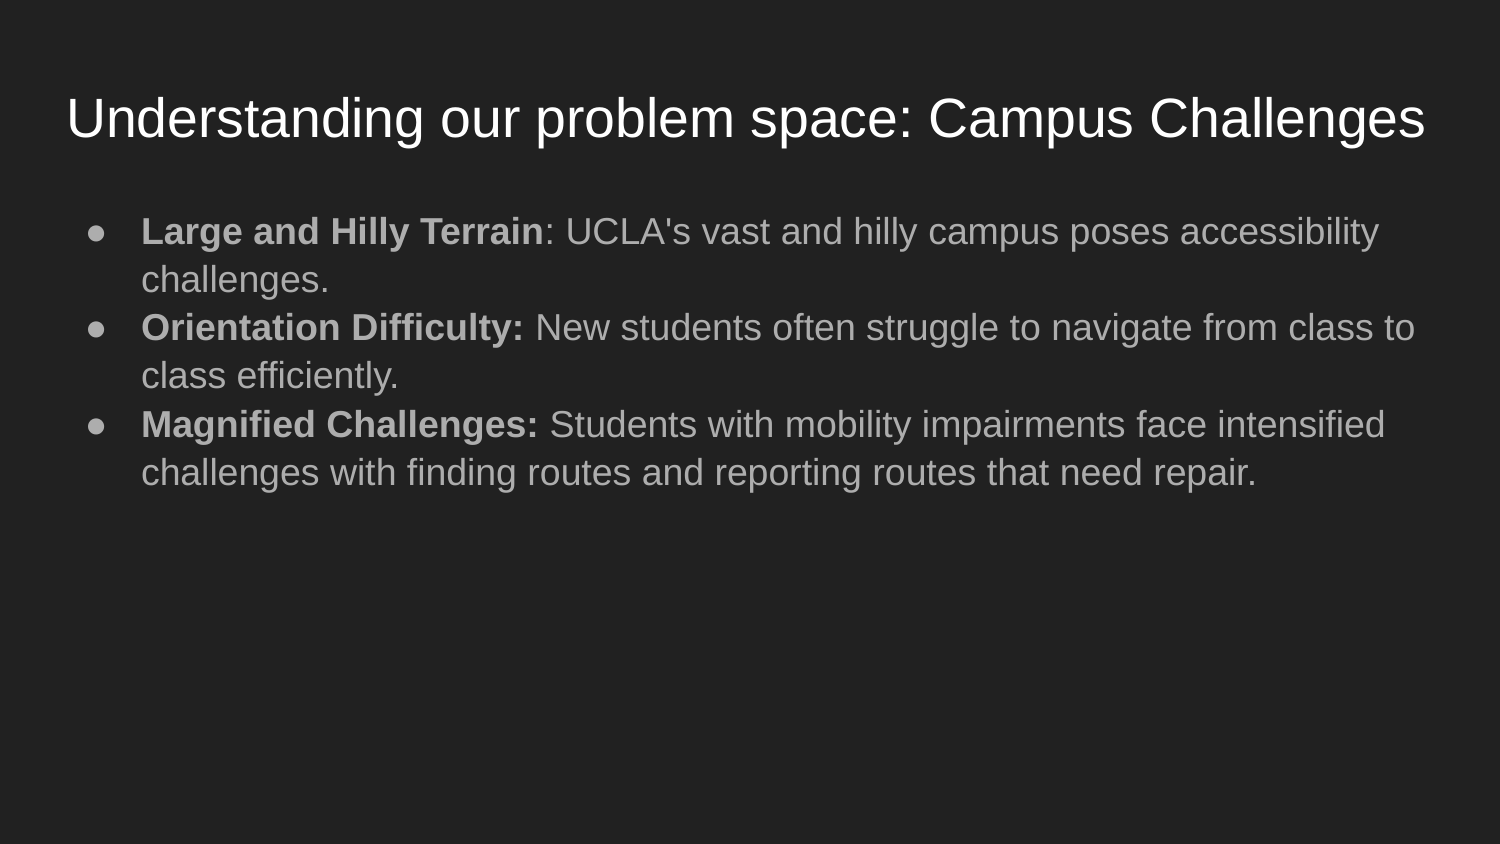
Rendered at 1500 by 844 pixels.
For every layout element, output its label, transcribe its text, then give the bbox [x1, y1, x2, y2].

title Understanding our problem space: Campus Challenges [51, 72, 1449, 167]
list Large and Hilly Terrain: UCLA's vast and hilly campus poses accessibility challenges. Orientation Difficulty: New students often struggle to navigate from class to class efficiently. Magnified Challenges: Students with mobility impairments face intensified challenges with finding routes and reporting routes that need repair. [51, 189, 1449, 750]
